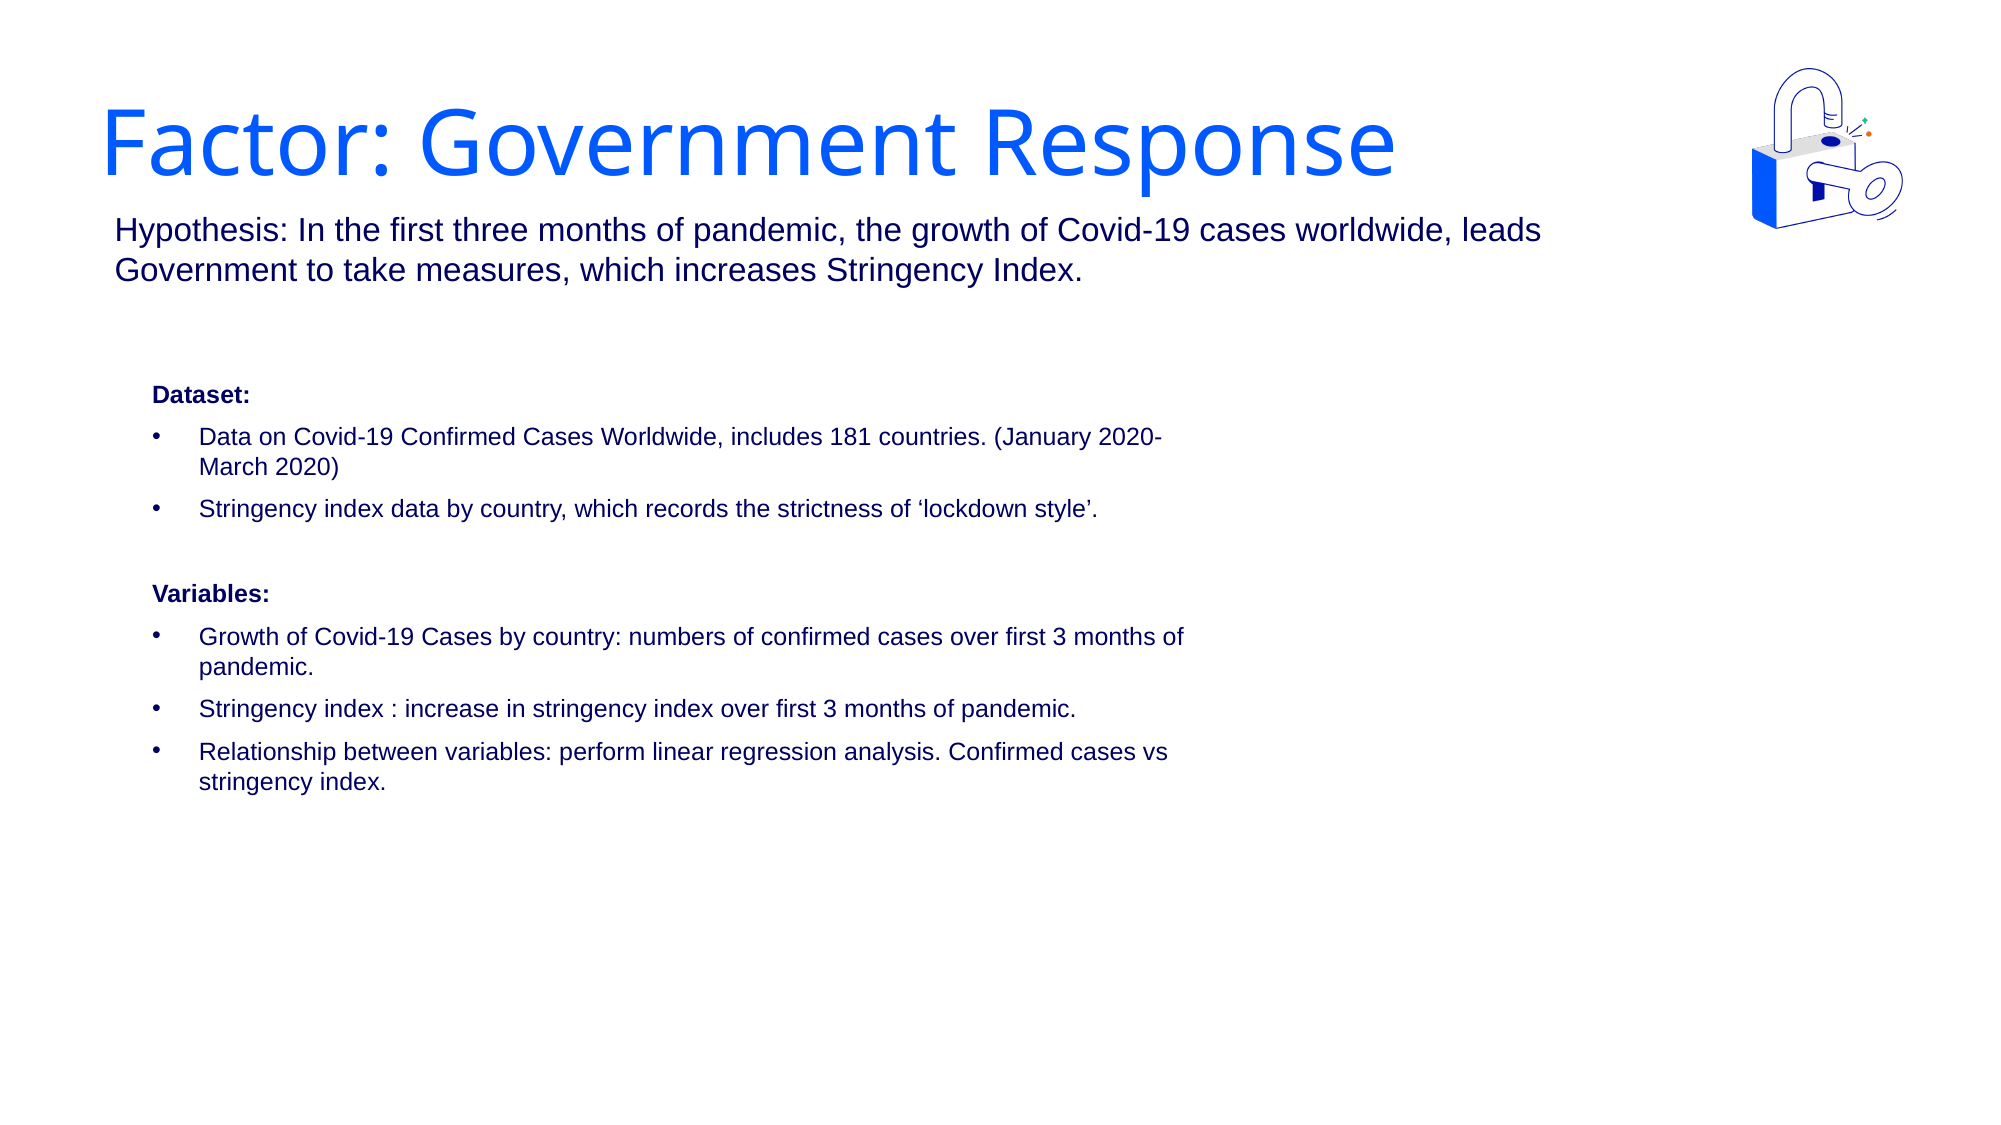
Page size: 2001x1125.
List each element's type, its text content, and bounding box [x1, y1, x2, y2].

text_box Hypothesis: In the first three months of pandemic, the growth of Covid-19 cases worldwide, leads Government to take measures, which increases Stringency Index. [99, 201, 1721, 296]
picture [1752, 68, 1903, 229]
title Factor: Government Response [99, 96, 1752, 202]
text_box Dataset: Data on Covid-19 Confirmed Cases Worldwide, includes 181 countries. (January 2020- March 2020) Stringency index data by country, which records the strictness of ‘lockdown style’. Variables: Growth of Covid-19 Cases by country: numbers of confirmed cases over first 3 months of pandemic. Stringency index : increase in stringency index over first 3 months of pandemic. Relationship between variables: perform linear regression analysis. Confirmed cases vs stringency index. [137, 370, 1211, 845]
